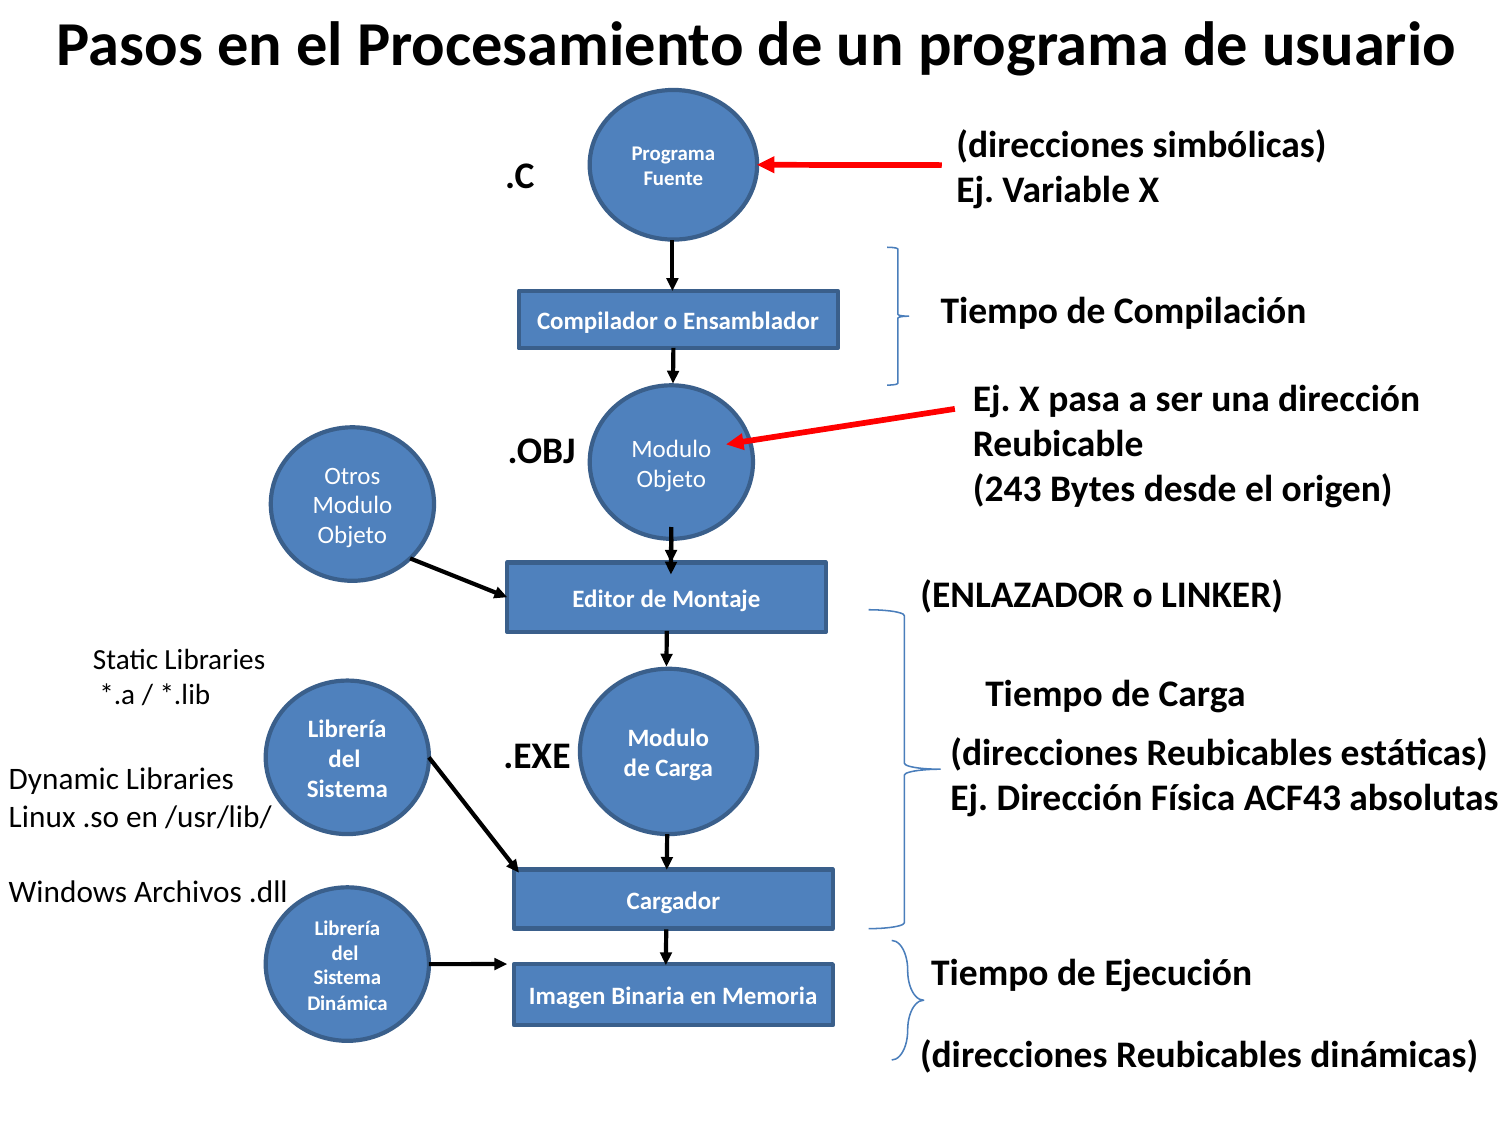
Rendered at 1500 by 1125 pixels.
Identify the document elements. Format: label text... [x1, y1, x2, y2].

text_box .OBJ [492, 418, 591, 479]
text_box [868, 608, 935, 930]
text_box [891, 939, 925, 1061]
text_box (ENLAZADOR o LINKER) [905, 562, 1299, 623]
text_box Cargador [512, 867, 835, 931]
text_box Tiempo de Compilación [925, 278, 1322, 339]
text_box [726, 408, 956, 445]
text_box .EXE [488, 723, 586, 784]
text_box (direcciones simbólicas) Ej. Variable X [941, 112, 1480, 218]
text_box Dynamic Libraries Linux .so en /usr/lib/ Windows Archivos .dll [0, 751, 365, 916]
text_box Librería del Sistema Dinámica [263, 887, 432, 1043]
text_box Modulo Objeto [589, 383, 756, 541]
title Pasos en el Procesamiento de un programa de usuario [0, 0, 1500, 135]
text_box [409, 558, 508, 598]
text_box Imagen Binaria en Memoria [512, 962, 835, 1027]
text_box Ej. X pasa a ser una dirección Reubicable (243 Bytes desde el origen) [958, 366, 1445, 517]
text_box Editor de Montaje [505, 560, 828, 634]
text_box [887, 246, 910, 386]
text_box .C [490, 143, 550, 204]
text_box Tiempo de Ejecución [916, 940, 1268, 1001]
text_box Librería del Sistema [263, 678, 431, 835]
text_box Modulo de Carga [583, 666, 760, 837]
text_box Compilador o Ensamblador [517, 289, 840, 350]
text_box Programa Fuente [587, 87, 760, 242]
text_box Otros Modulo Objeto [268, 425, 437, 583]
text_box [428, 757, 520, 873]
text_box Tiempo de Carga [970, 662, 1261, 720]
text_box Static Libraries *.a / *.lib [78, 633, 281, 718]
text_box (direcciones Reubicables estáticas) Ej. Dirección Física ACF43 absolutas [935, 720, 1500, 825]
text_box (direcciones Reubicables dinámicas) [905, 1023, 1495, 1083]
